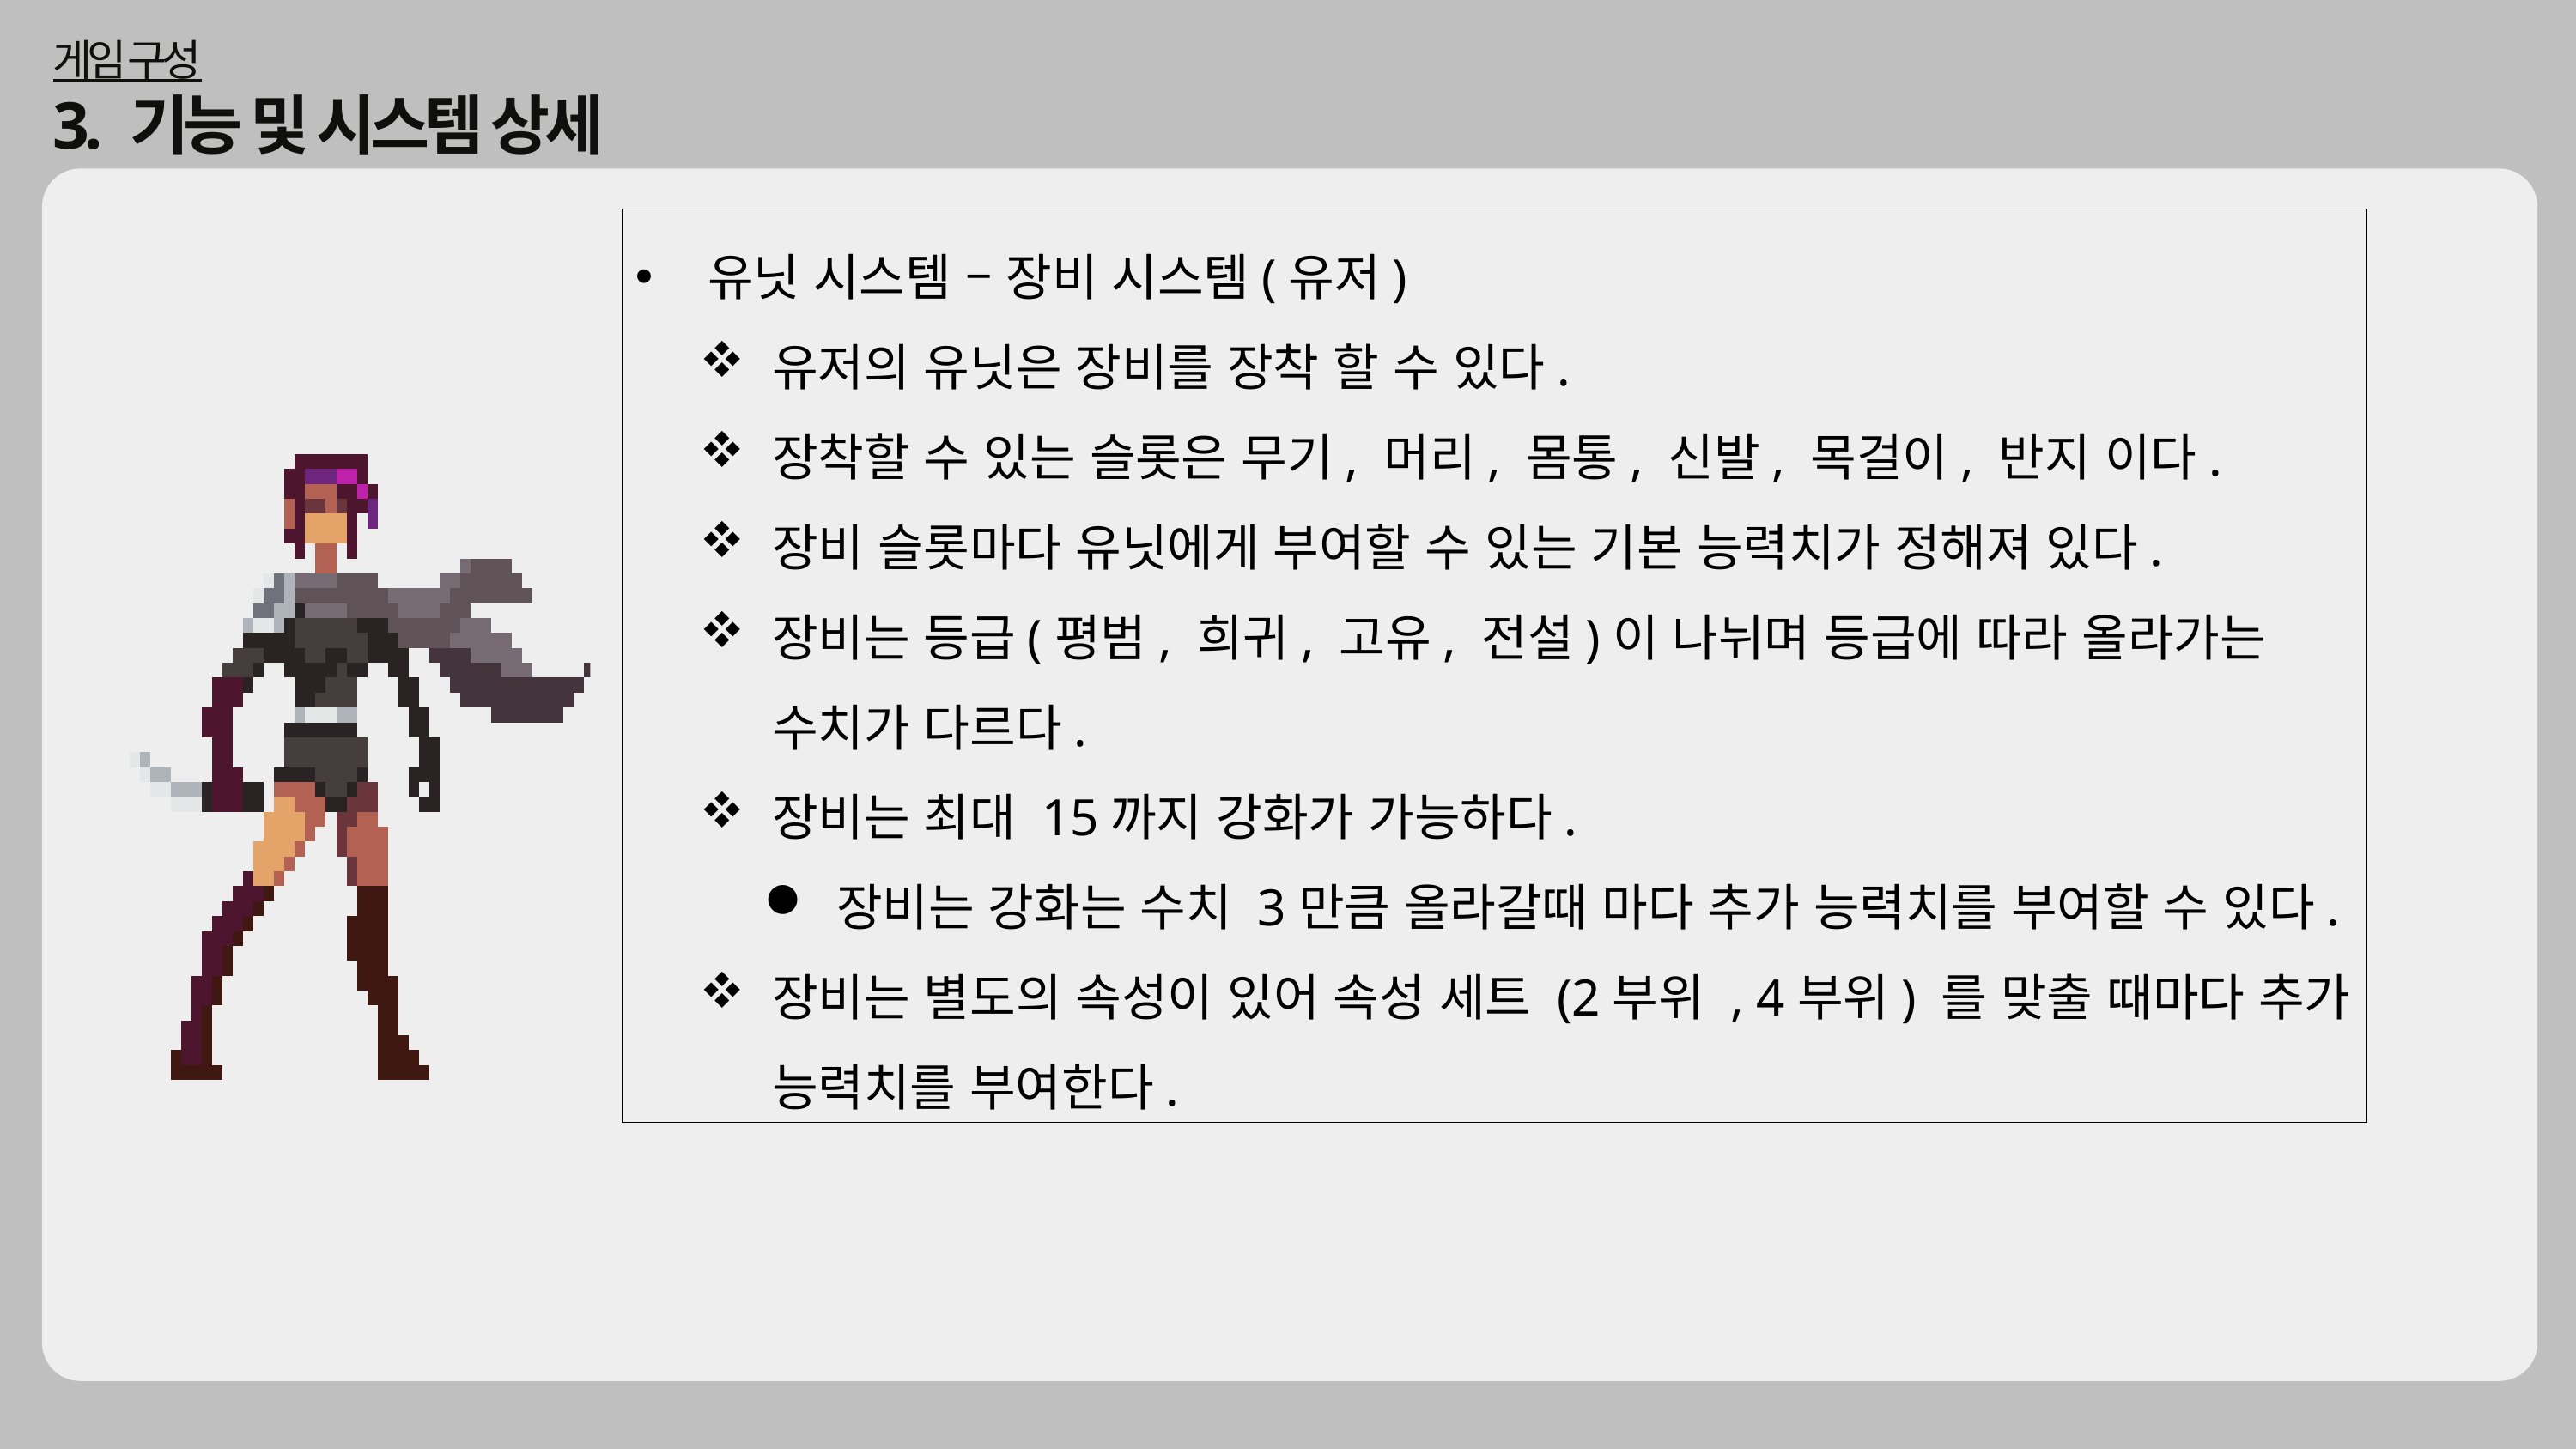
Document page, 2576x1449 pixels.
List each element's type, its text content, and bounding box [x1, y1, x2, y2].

text_box 유닛 시스템 – 장비 시스템(유저) 유저의 유닛은 장비를 장착 할 수 있다. 장착할 수 있는 슬롯은 무기, 머리, 몸통, 신발, 목걸이, 반지 이다. 장비 슬롯마다 유닛에게 부여할 수 있는 기본 능력치가 정해져 있다. 장비는 등급(평범, 희귀, 고유, 전설)이 나뉘며 등급에 따라 올라가는 수치가 다르다. 장비는 최대 15까지 강화가 가능하다. 장비는 강화는 수치 3만큼 올라갈때 마다 추가 능력치를 부여할 수 있다. 장비는 별도의 속성이 있어 속성 세트 (2부위 , 4부위) 를 맞출 때마다 추가 능력치를 부여한다. [622, 209, 2367, 1123]
text_box 게임 구성 3. 기능 및 시스템 상세 [39, 26, 848, 168]
picture [75, 354, 591, 1095]
text_box [39, 167, 2540, 1383]
